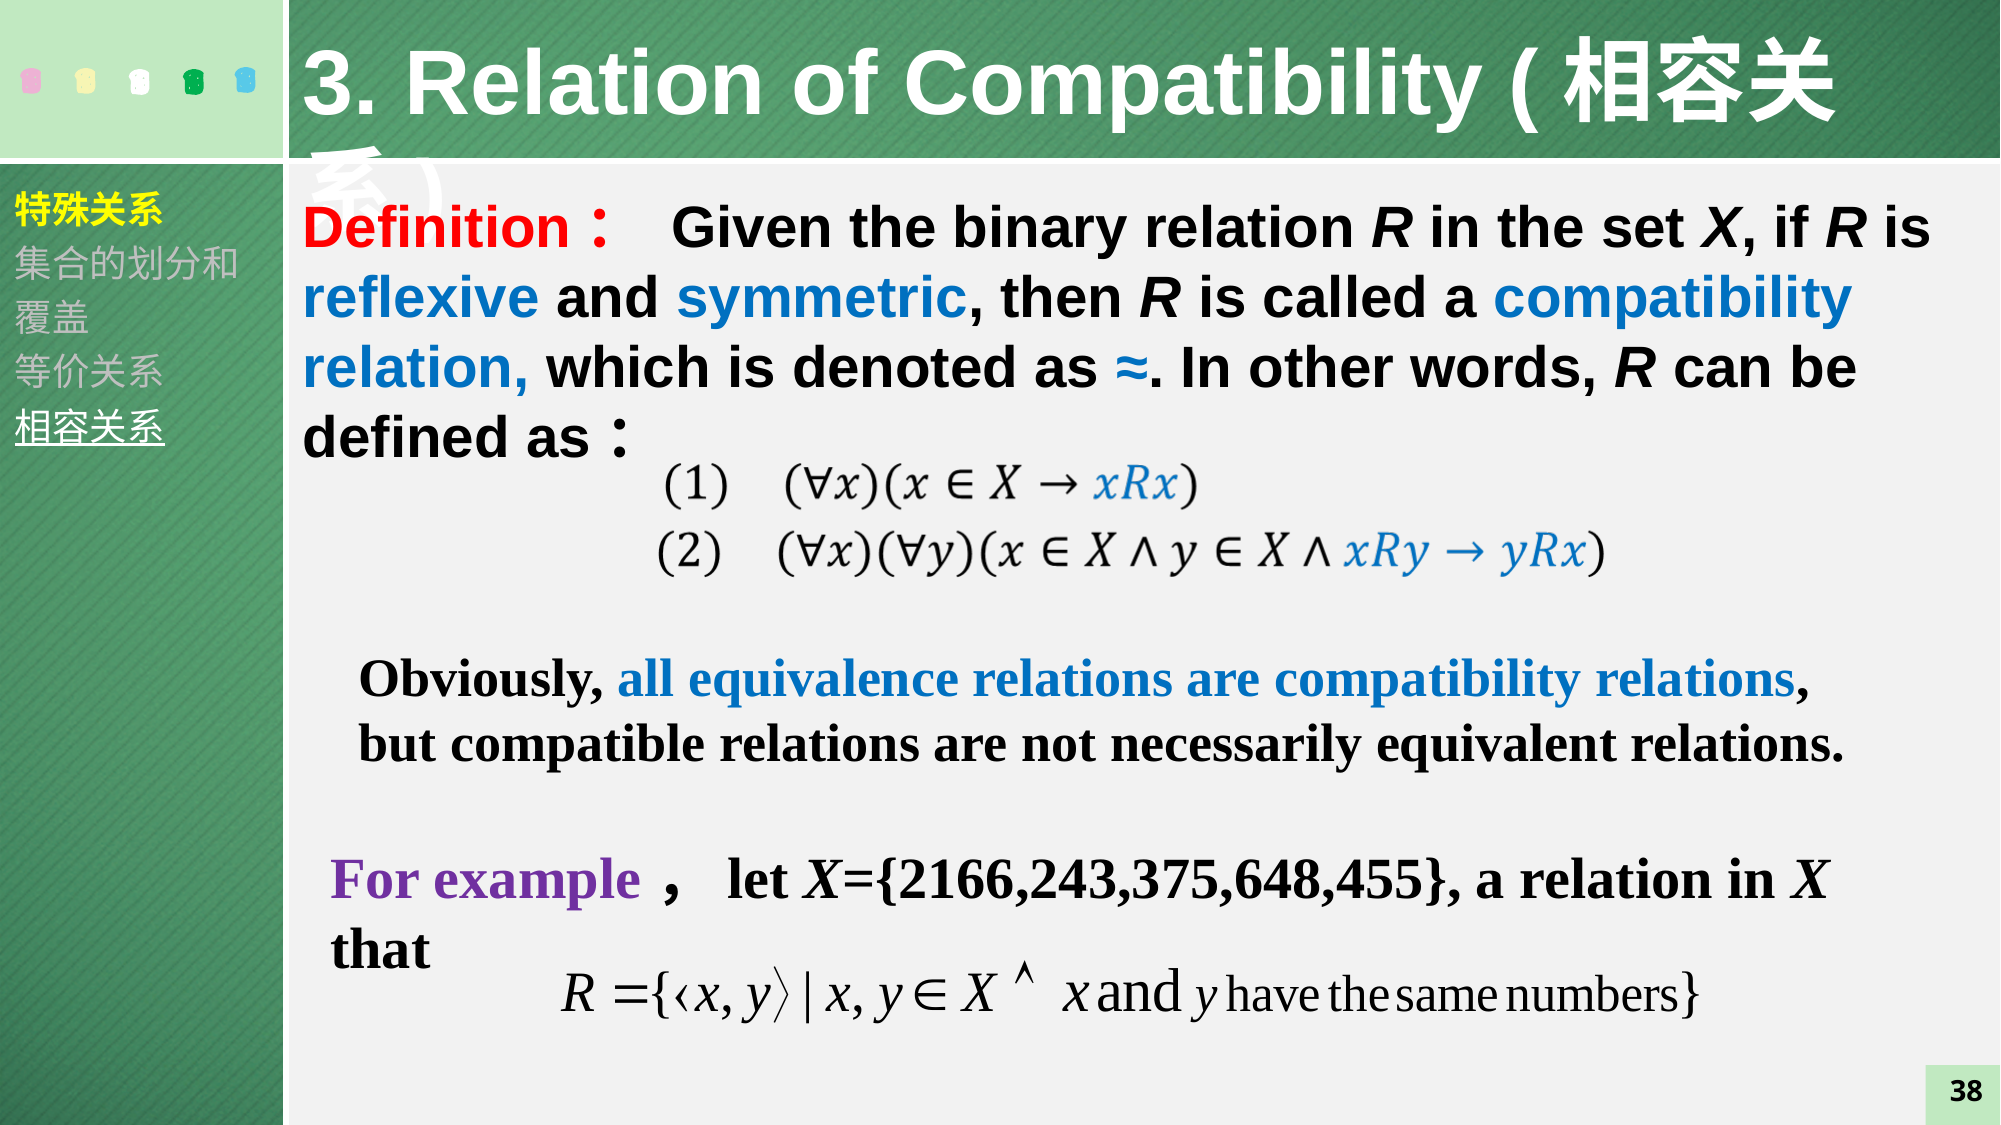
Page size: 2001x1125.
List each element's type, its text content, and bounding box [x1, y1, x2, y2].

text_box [551, 953, 1710, 1035]
picture [289, 0, 2000, 158]
text_box 特殊关系 集合的划分和覆盖 等价关系 相容关系 [0, 170, 277, 563]
picture [0, 164, 283, 1125]
text_box For example，let X={2166,243,375,648,455}, a relation in X that [315, 832, 1954, 988]
picture [602, 435, 1643, 587]
text_box Definition： Given the binary relation R in the set X, if R is reflexive and symmetric, then R is called a compatibility relation, which is denoted as ≈. In other words, R can be defined as： [288, 181, 1981, 477]
text_box 3. Relation of Compatibility (相容关系) [288, 15, 1981, 181]
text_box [19, 65, 258, 95]
text_box Obviously, all equivalence relations are compatibility relations, but compatible relations are not necessarily equivalent relations. [343, 634, 1875, 780]
slide_number 38 [1925, 1065, 2000, 1125]
